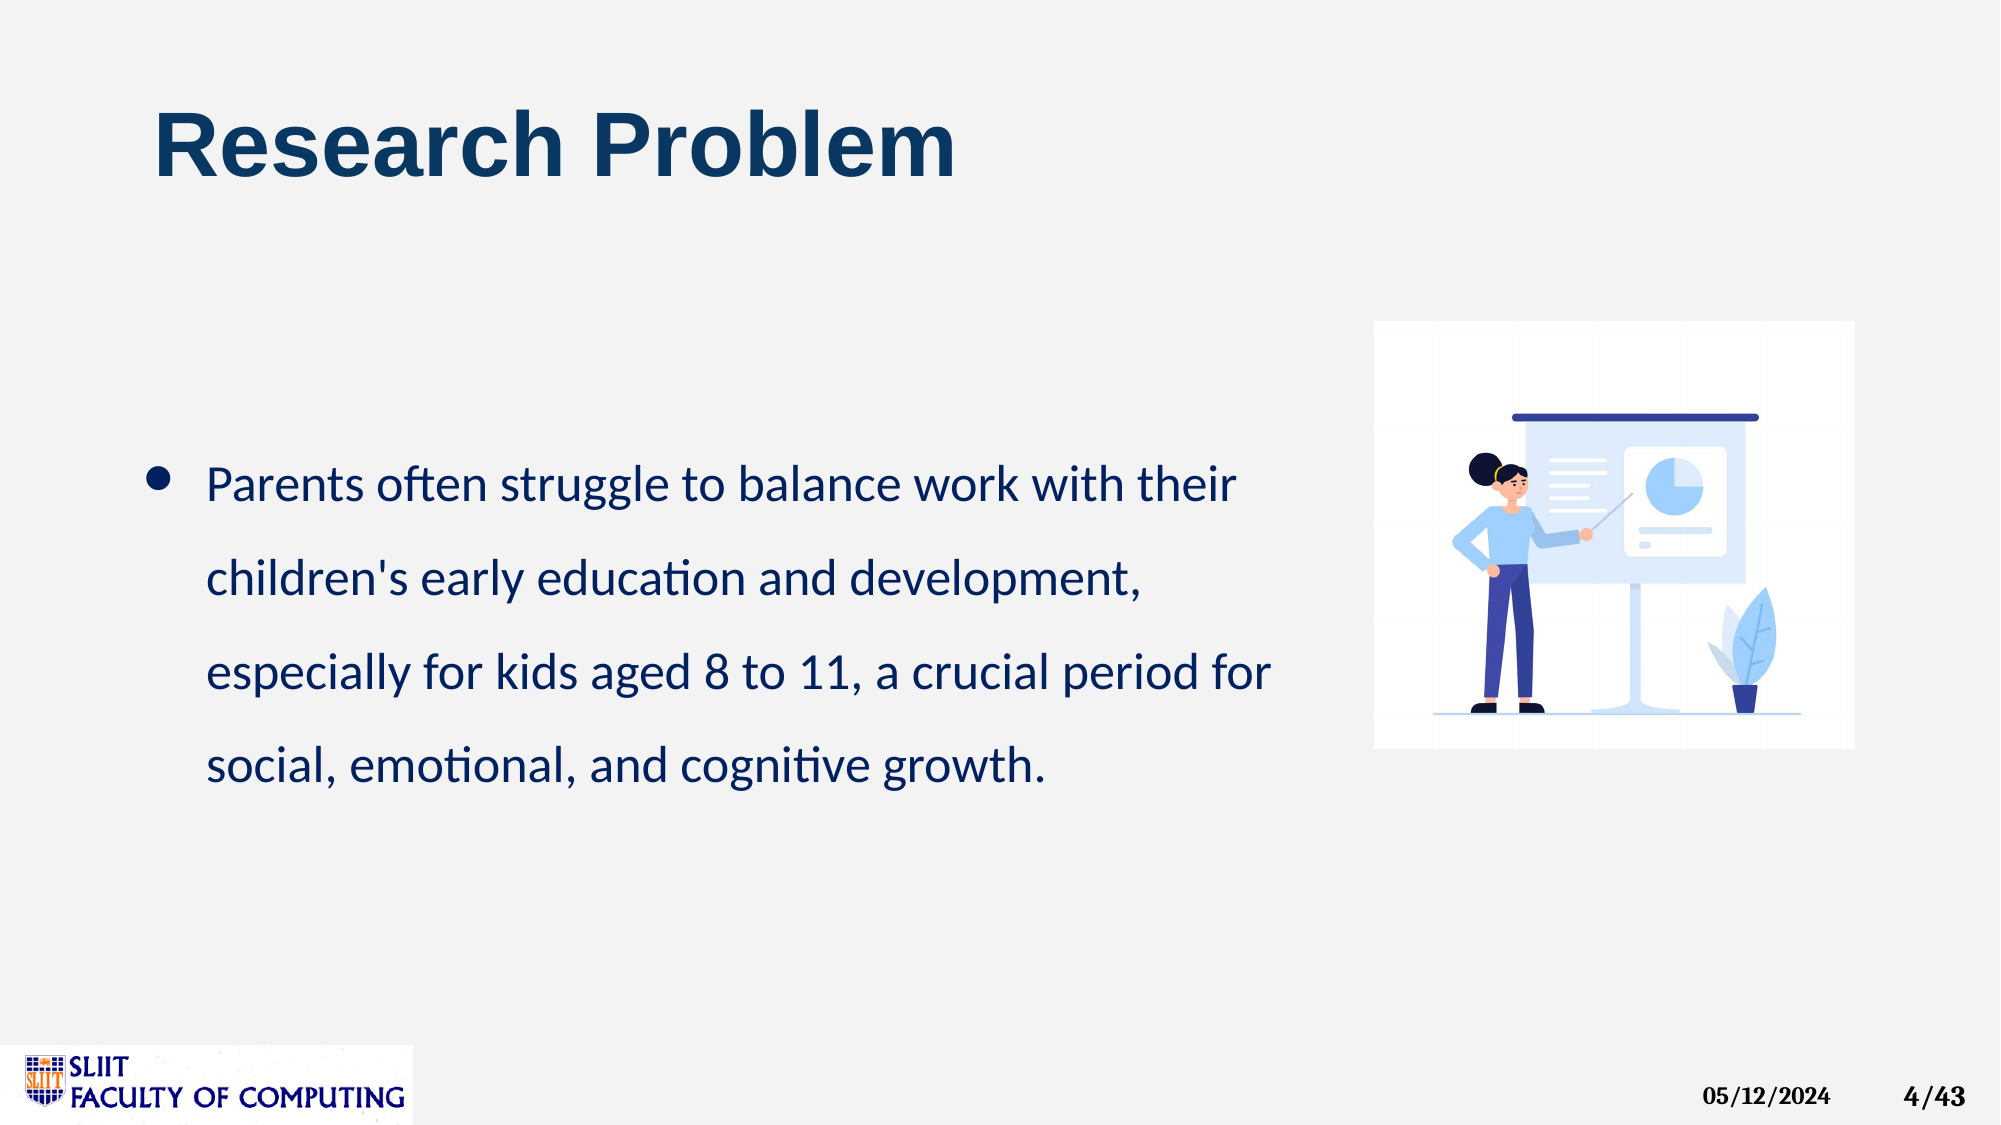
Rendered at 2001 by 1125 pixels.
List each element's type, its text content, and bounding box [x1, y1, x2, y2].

title Research Problem [151, 83, 1123, 273]
footer 05/12/2024 [1700, 1078, 1885, 1125]
picture [0, 1045, 413, 1125]
picture [1373, 320, 1855, 749]
text_box Parents often struggle to balance work with their children's early education and development, especially for kids aged 8 to 11, a crucial period for social, emotional, and cognitive growth. [130, 381, 1310, 794]
slide_number 4/43 [1897, 1076, 2000, 1125]
